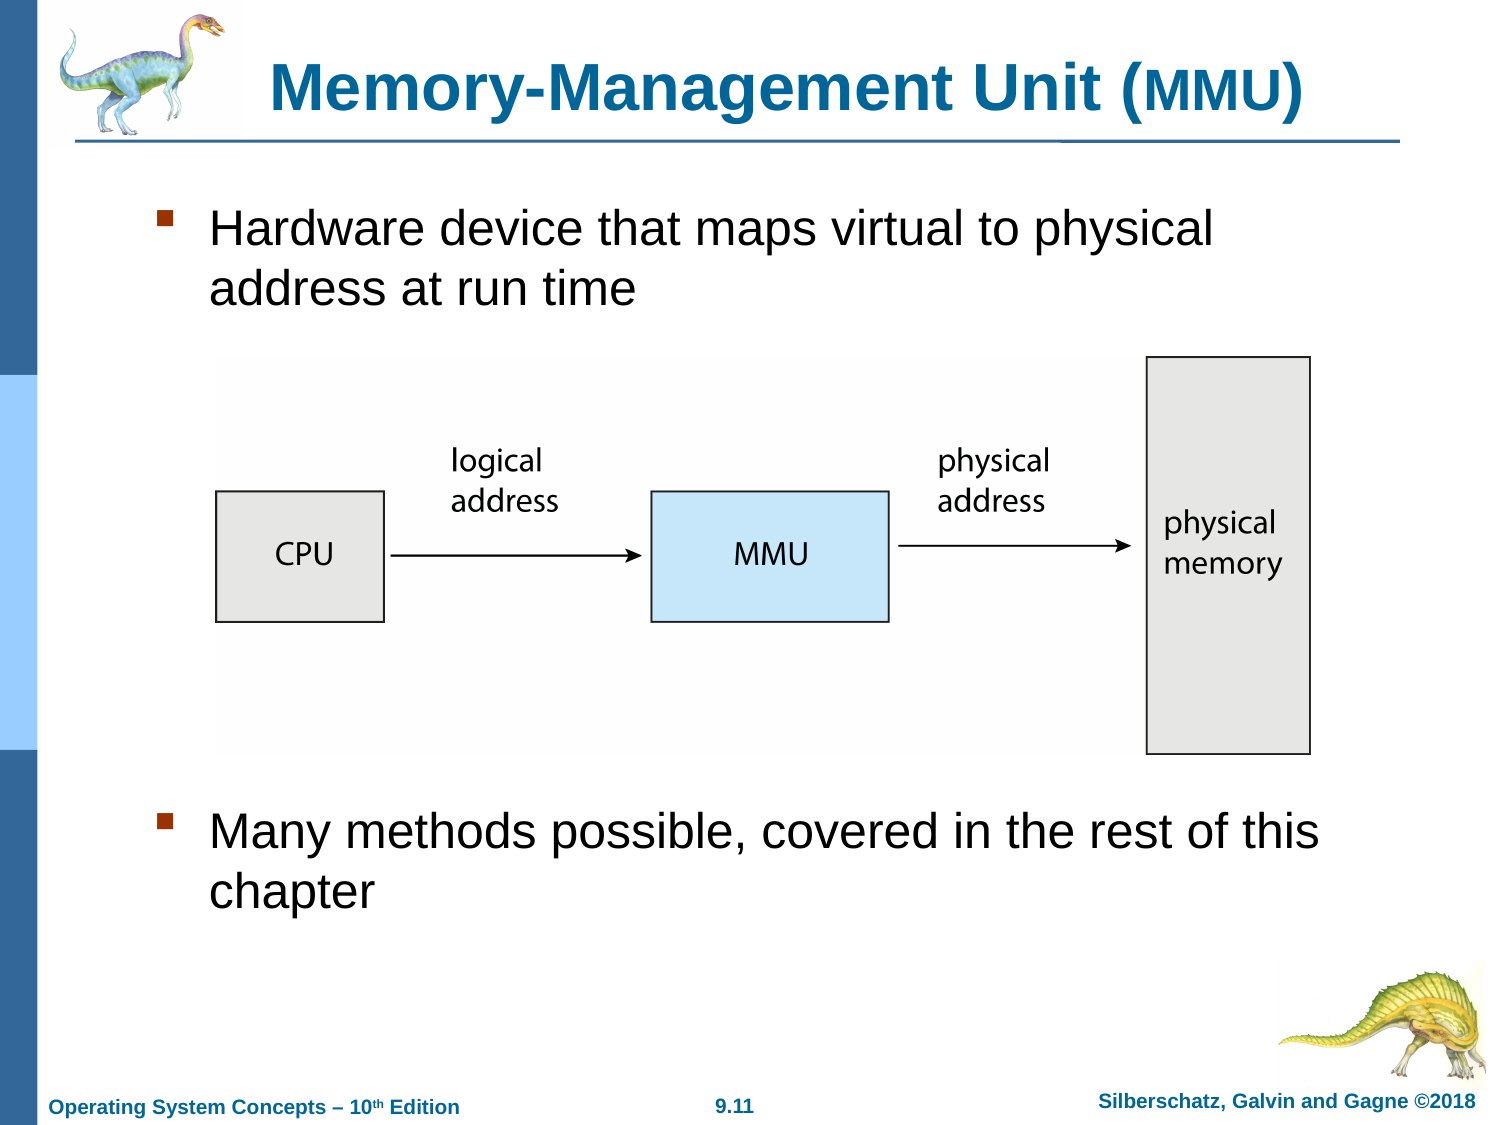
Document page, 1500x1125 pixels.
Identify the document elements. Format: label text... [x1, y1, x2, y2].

list Hardware device that maps virtual to physical address at run time Many methods possible, covered in the rest of this chapter [137, 188, 1389, 924]
picture [214, 356, 1311, 756]
picture [1275, 959, 1486, 1090]
picture [46, 0, 243, 149]
title Memory-Management Unit (MMU) [144, 36, 1431, 132]
